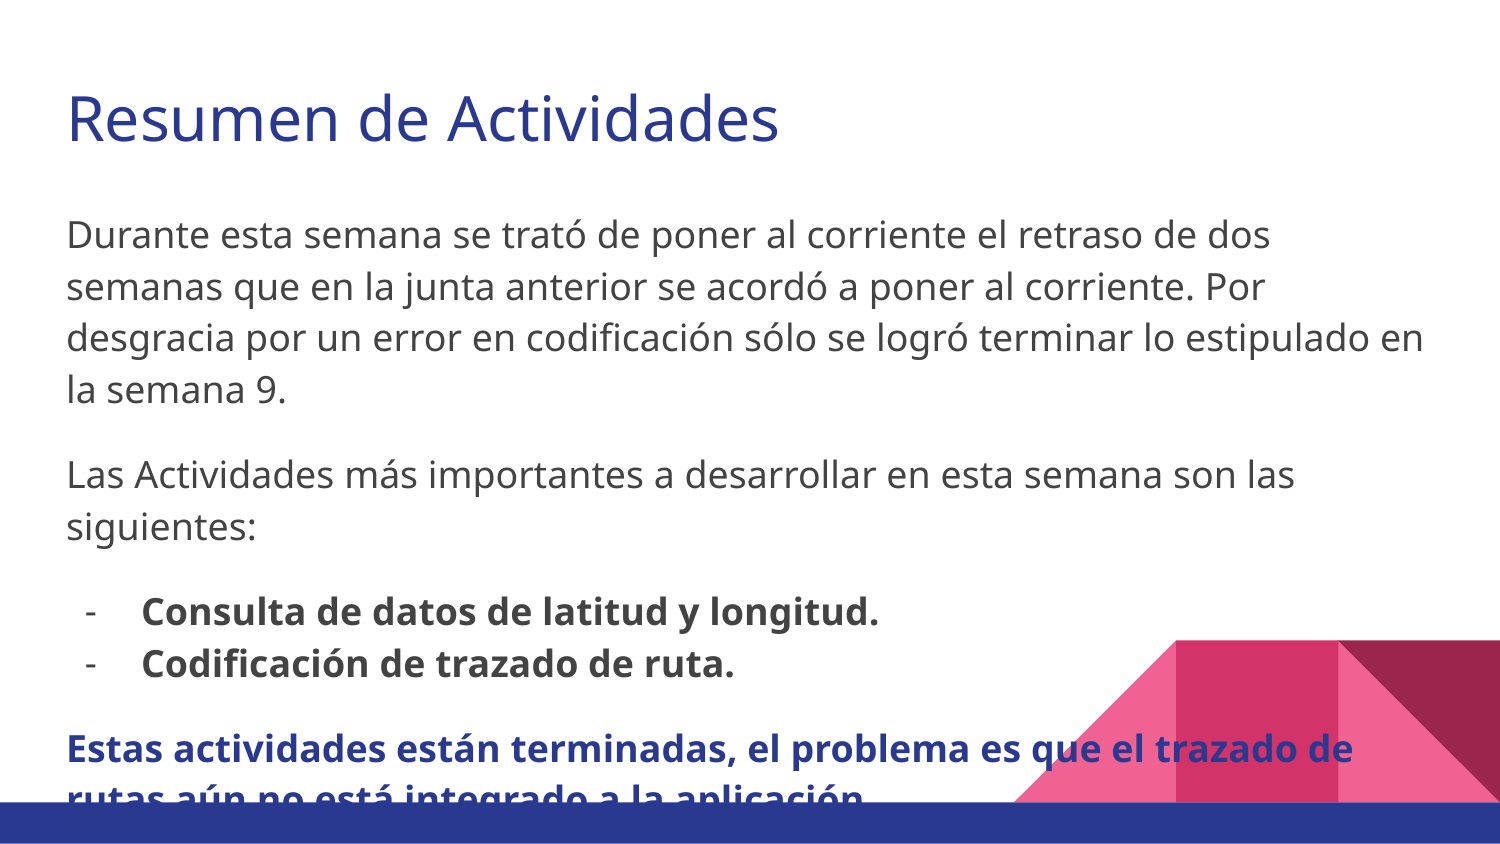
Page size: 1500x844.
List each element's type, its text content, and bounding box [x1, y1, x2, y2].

title Resumen de Actividades [51, 64, 1449, 167]
list Durante esta semana se trató de poner al corriente el retraso de dos semanas que en la junta anterior se acordó a poner al corriente. Por desgracia por un error en codificación sólo se logró terminar lo estipulado en la semana 9. Las Actividades más importantes a desarrollar en esta semana son las siguientes: Consulta de datos de latitud y longitud. Codificación de trazado de ruta. Estas actividades están terminadas, el problema es que el trazado de rutas aún no está integrado a la aplicación. [51, 189, 1449, 750]
